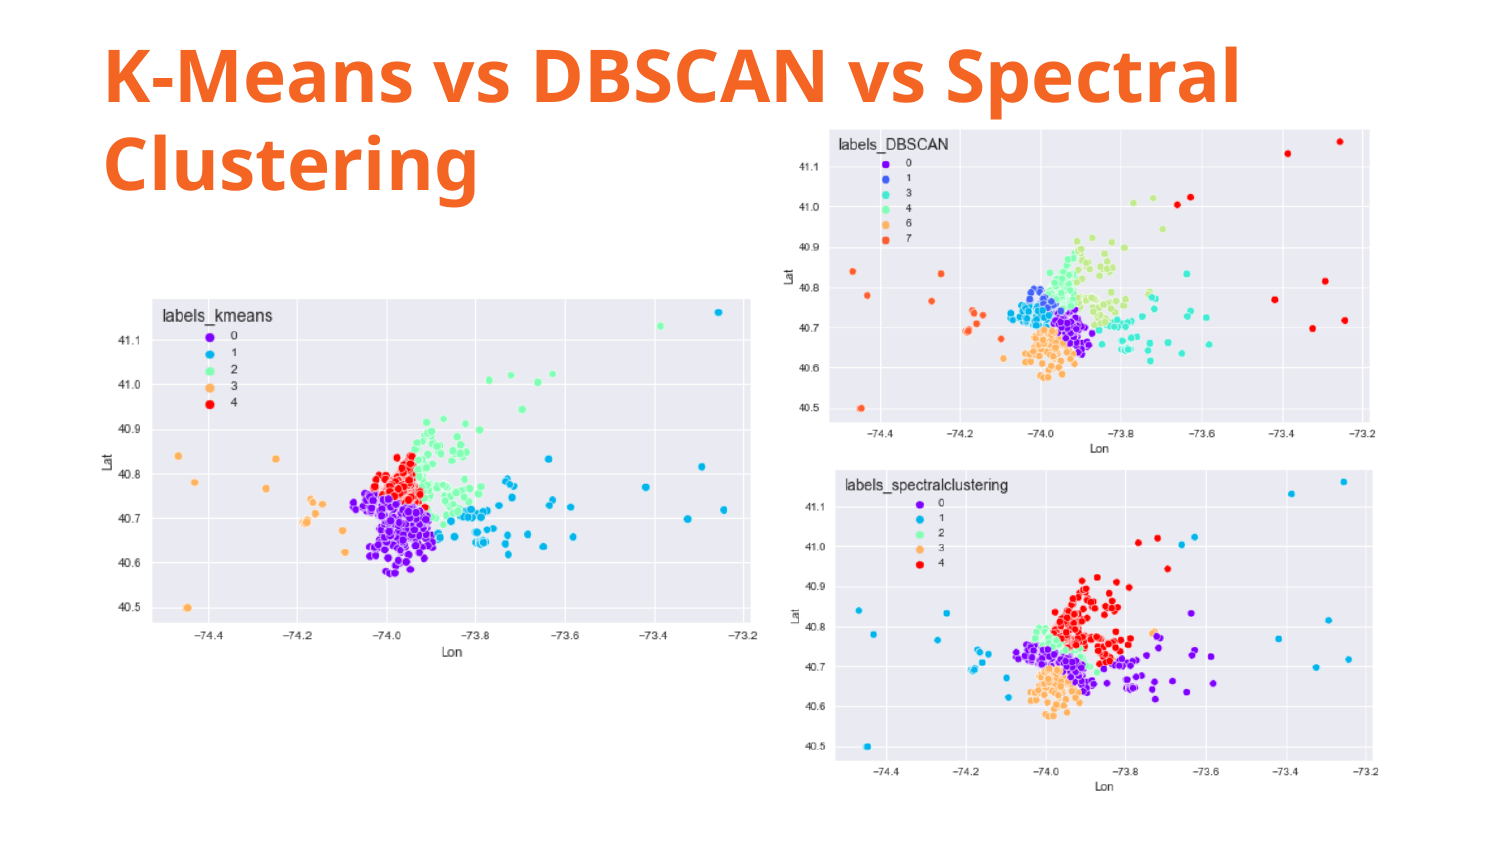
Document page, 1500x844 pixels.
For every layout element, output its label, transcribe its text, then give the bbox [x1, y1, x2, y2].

picture [95, 123, 1396, 792]
title K-Means vs DBSCAN vs Spectral Clustering [87, 14, 1467, 132]
